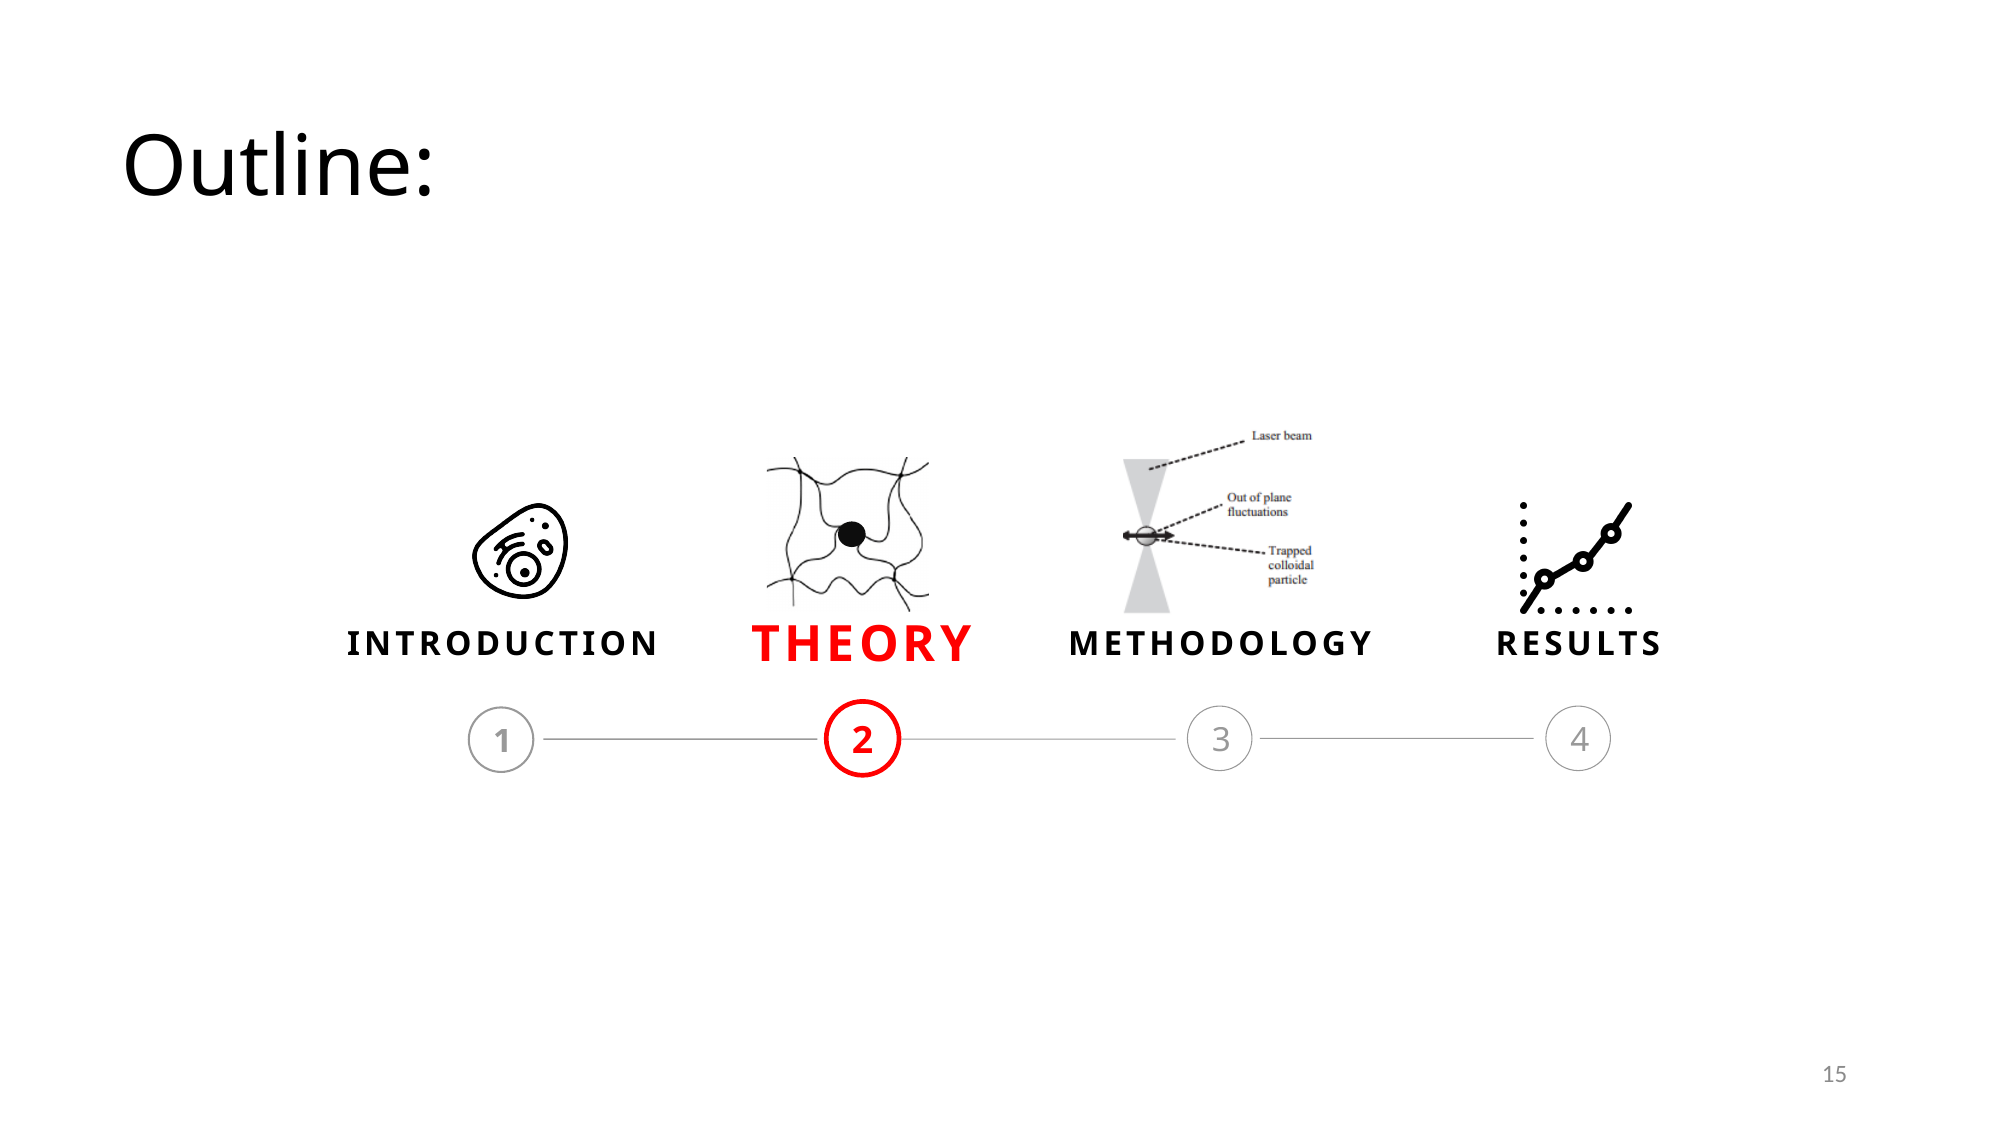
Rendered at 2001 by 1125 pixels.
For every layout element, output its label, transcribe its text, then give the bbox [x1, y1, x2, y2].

text_box Outline: [106, 115, 526, 222]
picture [1520, 502, 1632, 614]
picture [1123, 419, 1368, 626]
text_box 3 [1186, 705, 1254, 772]
picture [459, 491, 580, 612]
text_box METHODOLOGY [1068, 629, 1372, 662]
text_box RESULTS [1495, 629, 1661, 662]
slide_number 15 [1412, 1042, 1863, 1103]
text_box 1 [467, 706, 535, 774]
text_box THEORY [751, 622, 972, 671]
text_box 2 [825, 700, 901, 777]
text_box INTRODUCTION [347, 629, 658, 662]
text_box 4 [1544, 705, 1612, 772]
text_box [766, 457, 929, 612]
